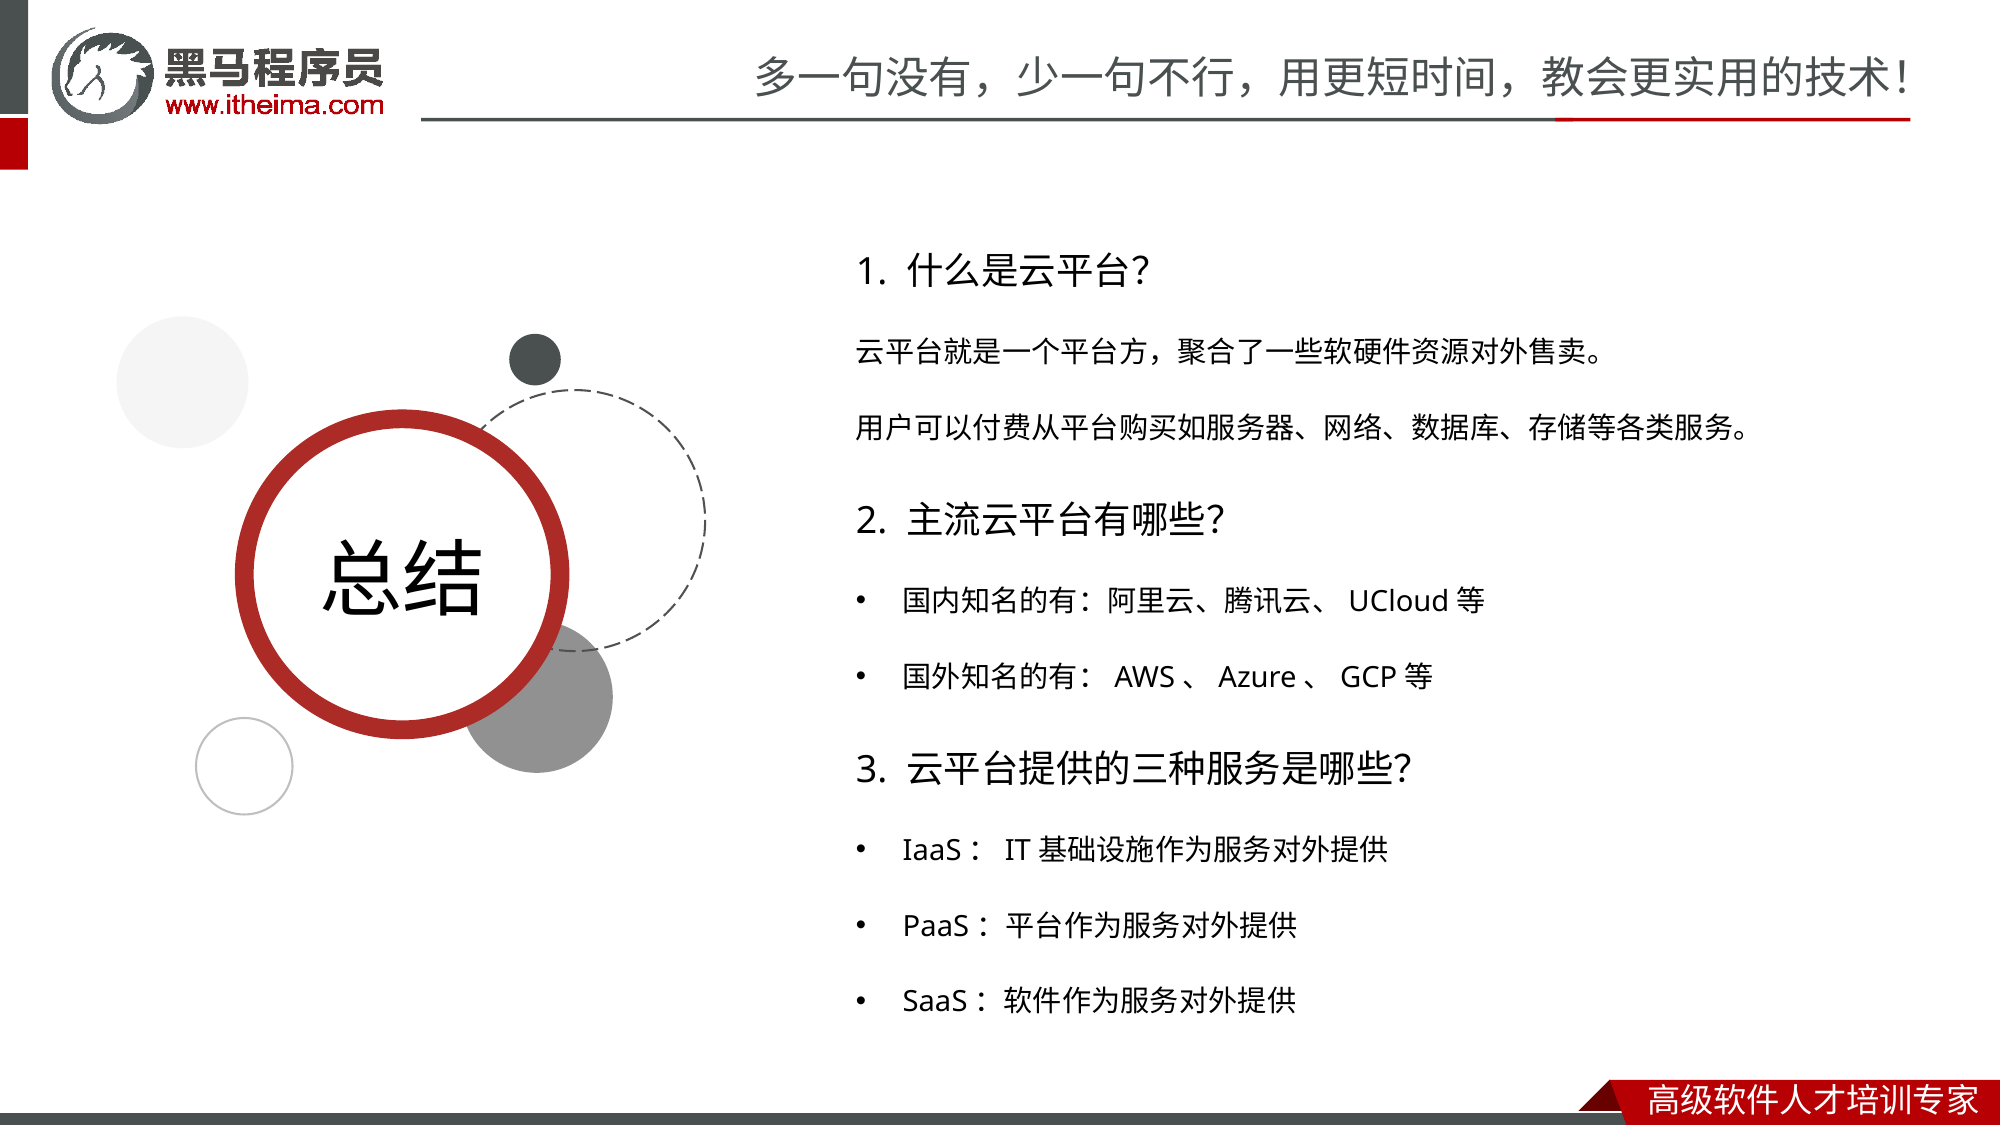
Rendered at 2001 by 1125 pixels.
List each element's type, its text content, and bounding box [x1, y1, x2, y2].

list 1. 什么是云平台？ 云平台就是一个平台方，聚合了一些软硬件资源对外售卖。 用户可以付费从平台购买如服务器、网络、数据库、存储等各类服务。 2. 主流云平台有哪些？ 国内知名的有：阿里云、腾讯云、UCloud等 国外知名的有：AWS、Azure、GCP等 3. 云平台提供的三种服务是哪些？ IaaS：IT基础设施作为服务对外提供 PaaS：平台作为服务对外提供 SaaS：软件作为服务对外提供 [841, 239, 1786, 980]
picture [50, 26, 384, 125]
